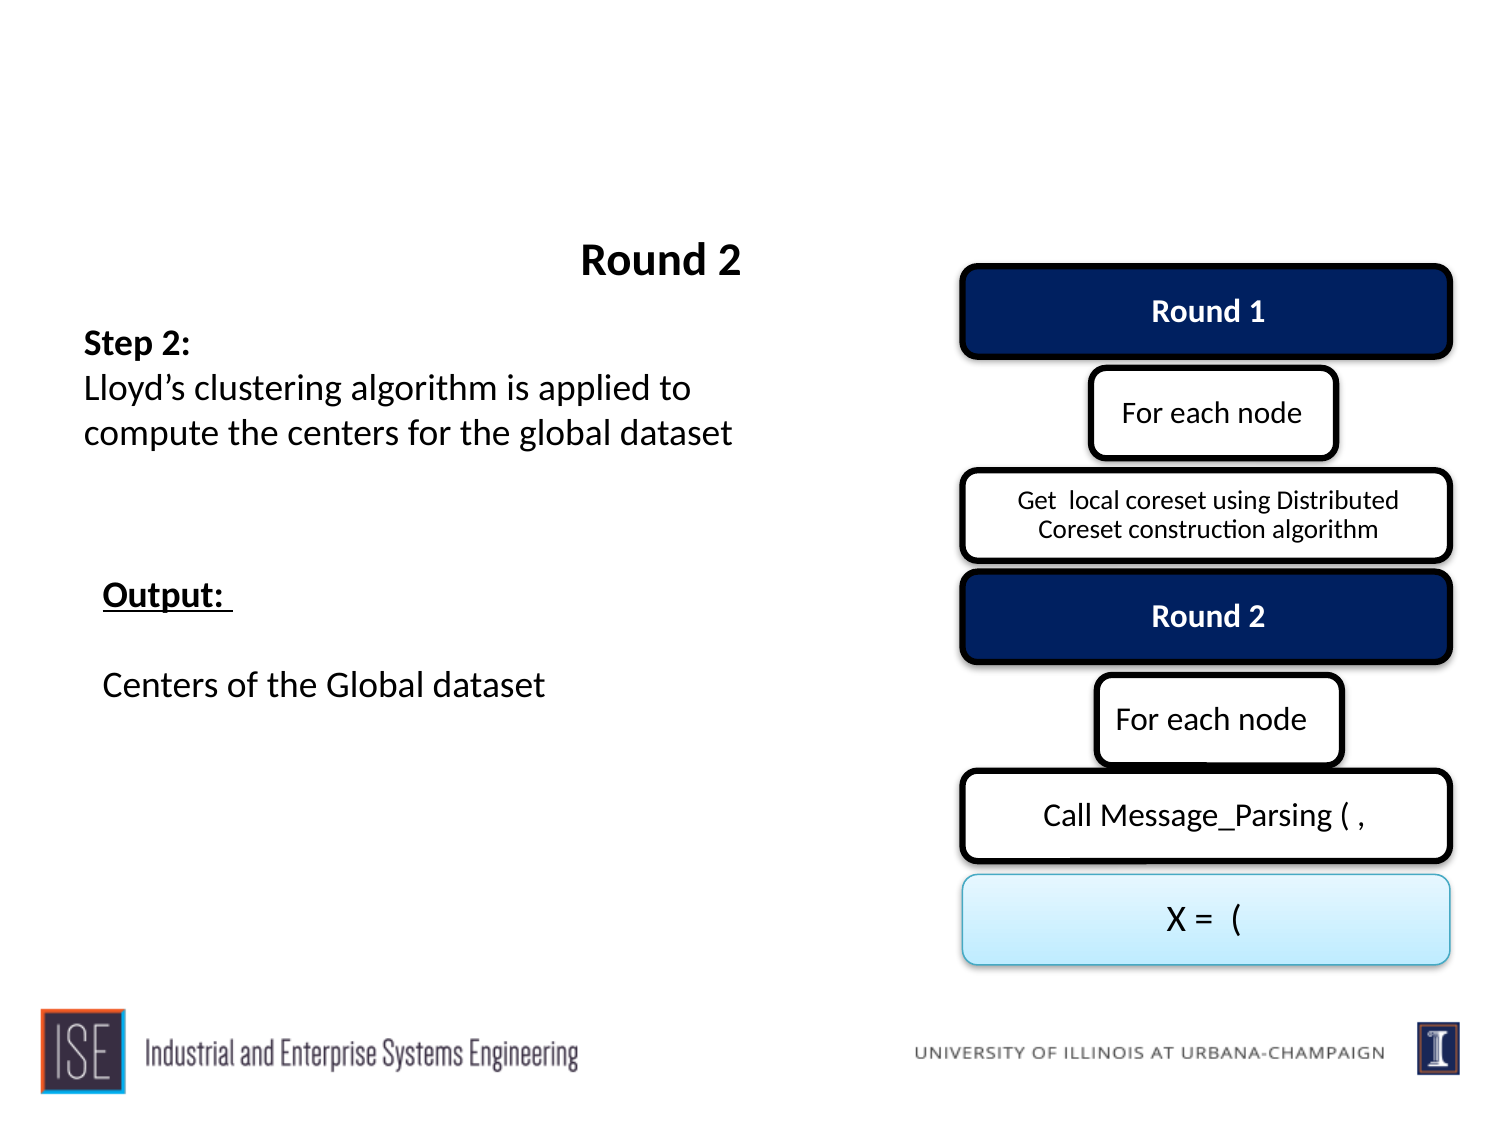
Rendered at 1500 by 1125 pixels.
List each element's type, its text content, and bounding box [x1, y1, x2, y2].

text_box Step 2: Lloyd’s clustering algorithm is applied to compute the centers for the global dataset [69, 310, 820, 461]
picture [0, 0, 1500, 1125]
text_box Round 2 [565, 221, 757, 293]
text_box Output: Centers of the Global dataset [87, 562, 562, 713]
